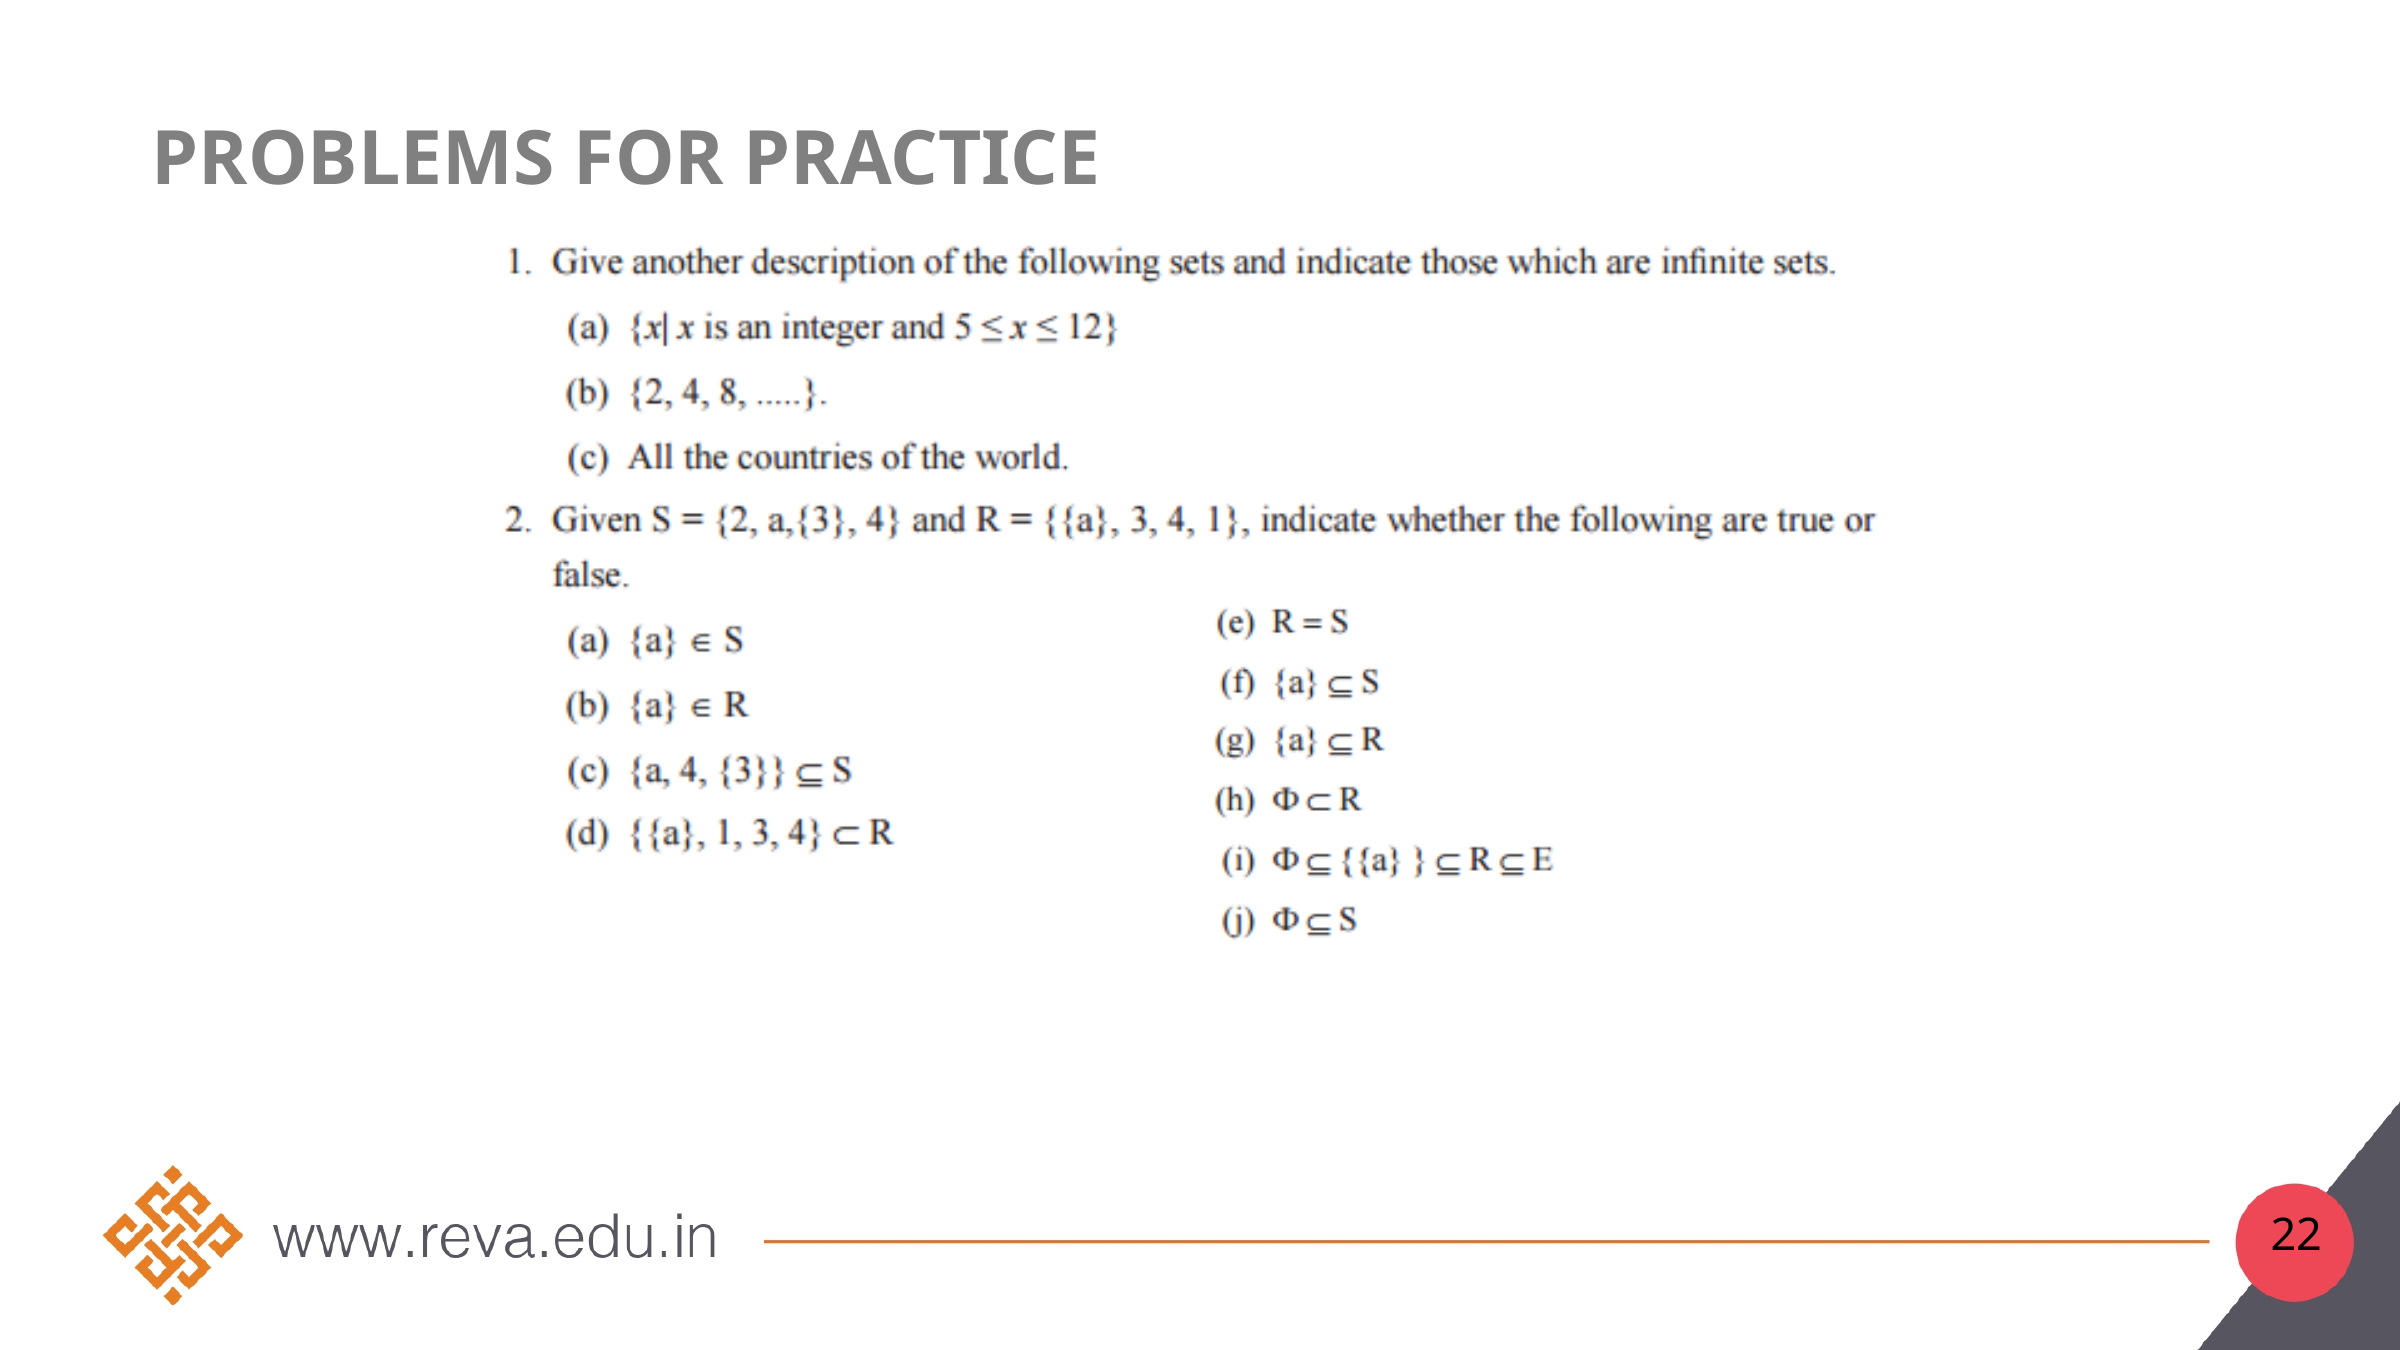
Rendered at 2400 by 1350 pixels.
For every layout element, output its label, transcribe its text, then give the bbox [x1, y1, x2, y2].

picture [0, 0, 2400, 1350]
title Problems for practice [136, 77, 1360, 243]
slide_number 22 [2237, 1200, 2355, 1272]
